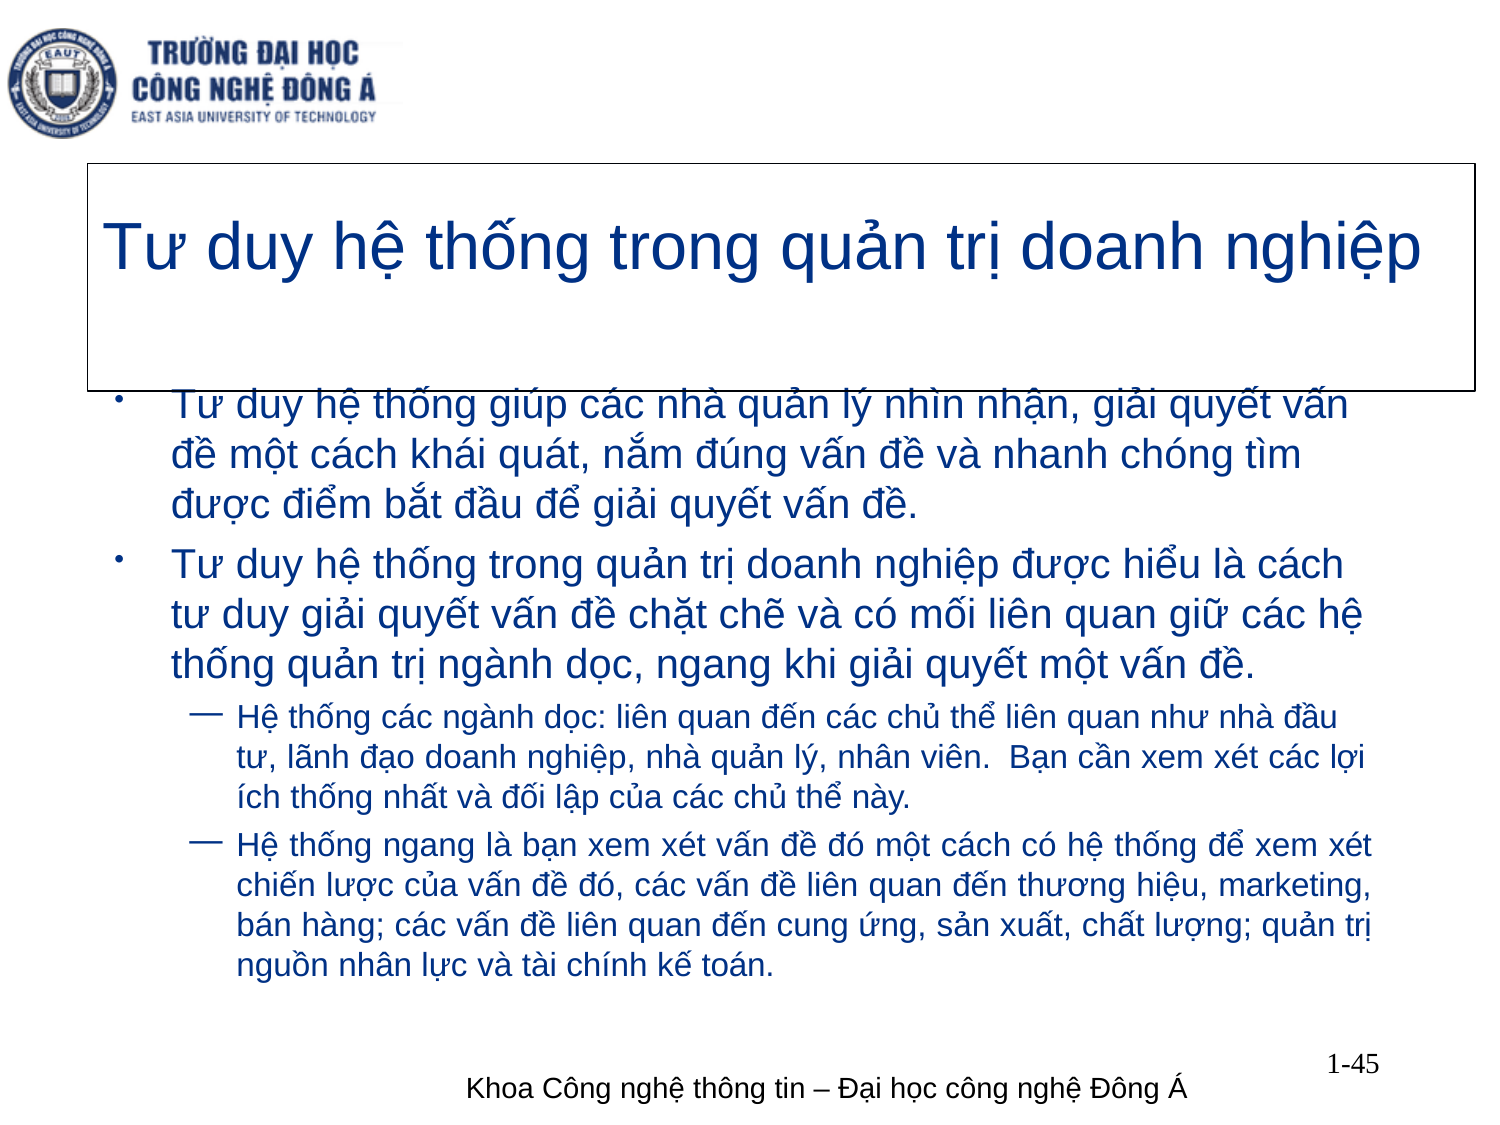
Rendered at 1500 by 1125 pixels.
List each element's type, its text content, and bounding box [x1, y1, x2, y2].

title Tư duy hệ thống trong quản trị doanh nghiệp [87, 163, 1475, 391]
text_box Tư duy hệ thống giúp các nhà quản lý nhìn nhận, giải quyết vấn đề một cách khái quát, nắm đúng vấn đề và nhanh chóng tìm được điểm bắt đầu để giải quyết vấn đề. Tư duy hệ thống trong quản trị doanh nghiệp được hiểu là cách tư duy giải quyết vấn đề chặt chẽ và có mối liên quan giữ các hệ thống quản trị ngành dọc, ngang khi giải quyết một vấn đề. Hệ thống các ngành dọc: liên quan đến các chủ thể liên quan như nhà đầu tư, lãnh đạo doanh nghiệp, nhà quản lý, nhân viên. Bạn cần xem xét các lợi ích thống nhất và đối lập của các chủ thể này. Hệ thống ngang là bạn xem xét vấn đề đó một cách có hệ thống để xem xét chiến lược của vấn đề đó, các vấn đề liên quan đến thương hiệu, marketing, bán hàng; các vấn đề liên quan đến cung ứng, sản xuất, chất lượng; quản trị nguồn nhân lực và tài chính kế toán. [112, 391, 1373, 984]
picture [0, 28, 403, 139]
slide_number 1-45 [1324, 1044, 1394, 1125]
